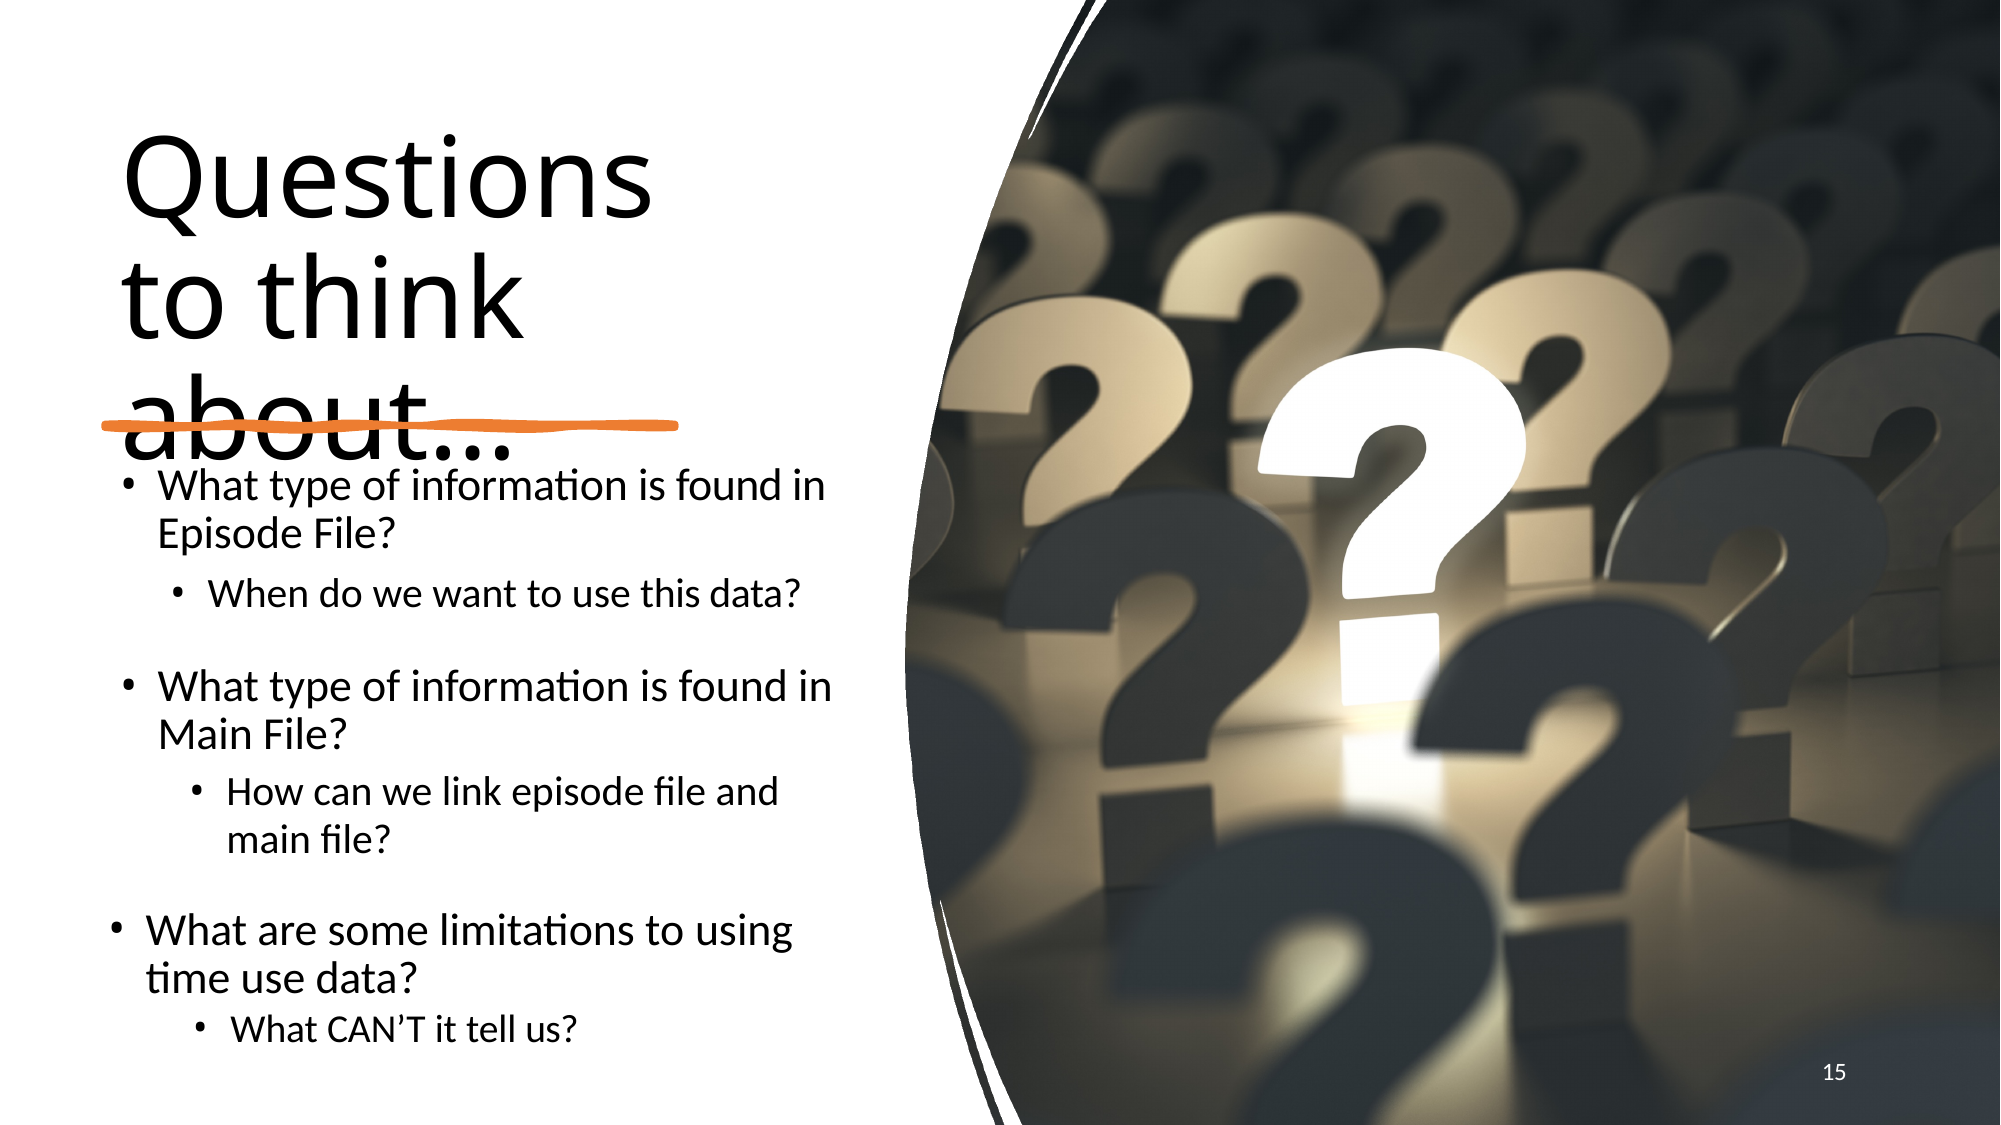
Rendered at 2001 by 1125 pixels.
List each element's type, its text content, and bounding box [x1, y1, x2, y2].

text_box What CAN’T it tell us? [153, 1002, 583, 1051]
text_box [101, 418, 679, 434]
text_box What are some limitations to using time use data? [106, 904, 876, 1003]
text_box What type of information is found in Main File? [117, 657, 838, 759]
text_box When do we want to use this data? [153, 558, 836, 624]
text_box How can we link episode file and main file? [172, 758, 855, 870]
text_box What type of information is found in Episode File? [117, 460, 888, 615]
picture [904, 0, 2000, 1125]
title Questions to think about… [117, 100, 717, 460]
